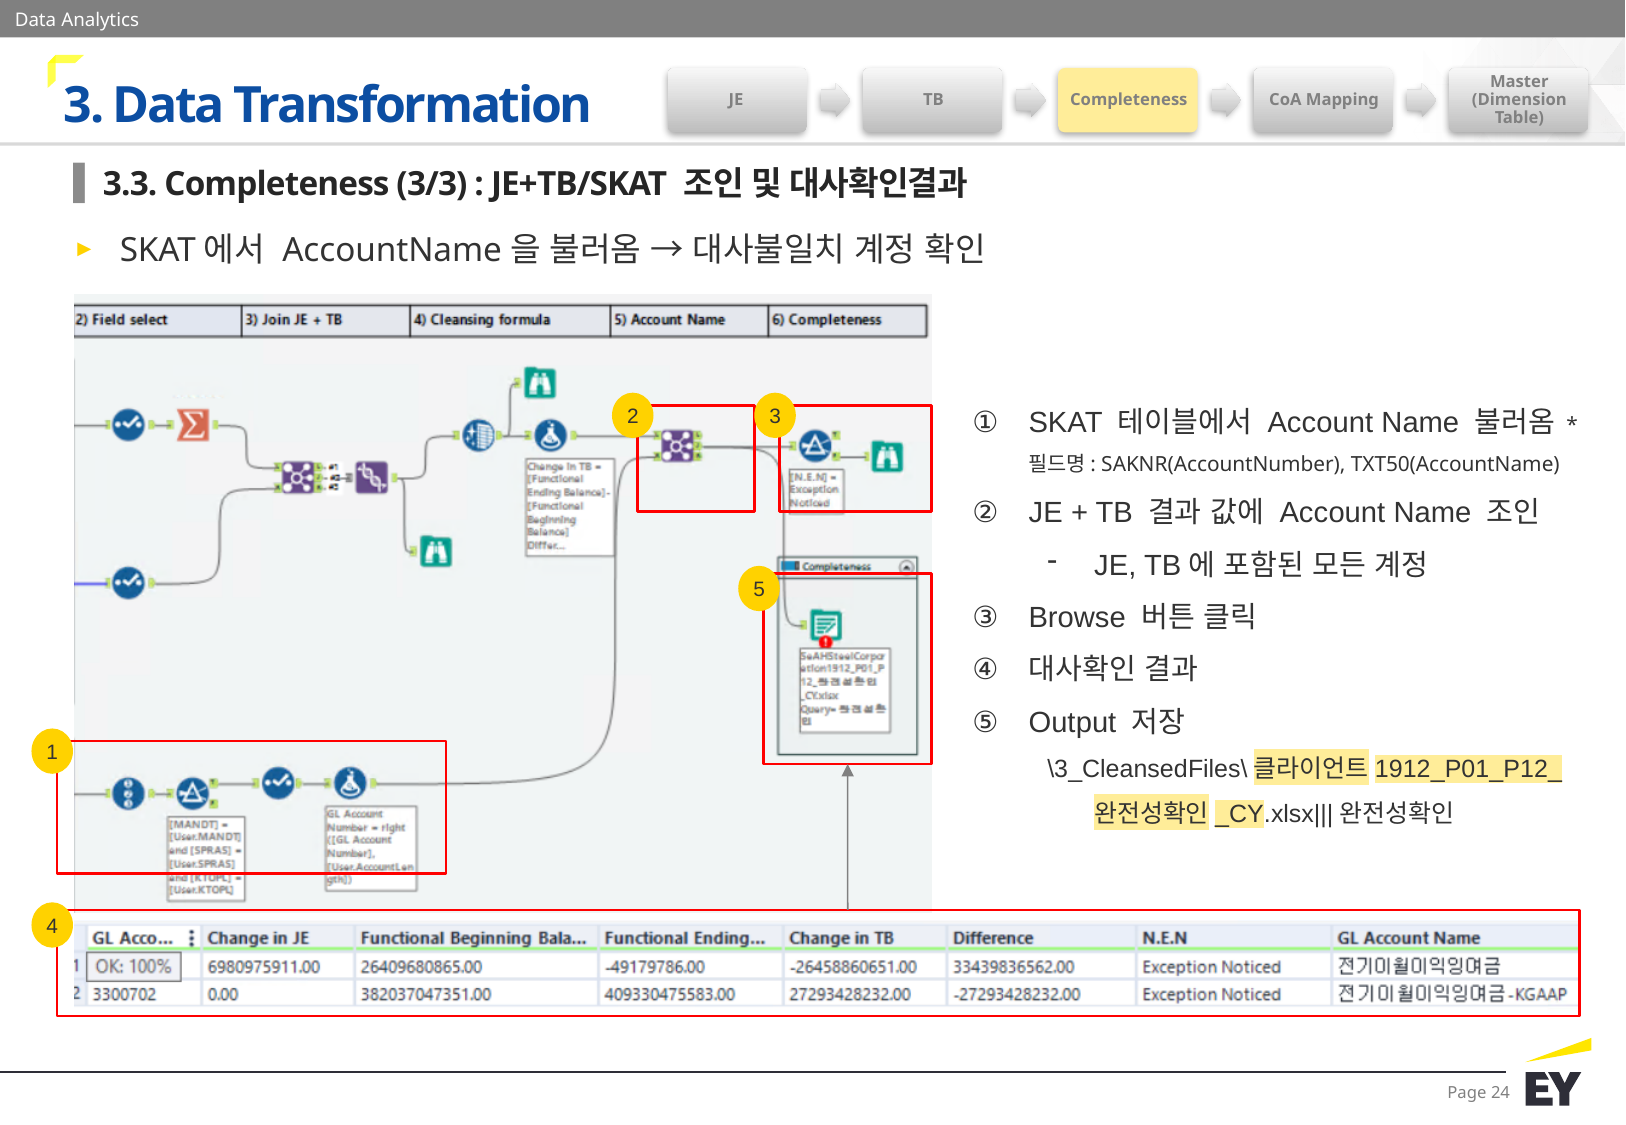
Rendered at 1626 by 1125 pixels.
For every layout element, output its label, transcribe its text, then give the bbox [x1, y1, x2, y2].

text_box [55, 768, 68, 875]
text_box SKAT에서 AccountName을 불러옴 → 대사불일치 계정 확인 [72, 228, 1532, 268]
list 3. Data Transformation [63, 56, 1389, 149]
text_box [936, 908, 1581, 919]
text_box 1 [31, 728, 68, 774]
text_box SKAT 테이블에서 Account Name 불러옴 *필드명: SAKNR(AccountNumber), TXT50(AccountName) JE + TB 결과 값에 Account Name 조인 JE, TB에 포함된 모든 계정 Browse 버튼 클릭 대사확인 결과 Output 저장 \3_CleansedFiles\클라이언트1912_P01_P12_완전성확인_CY.xlsx|||완전성확인 [957, 480, 1611, 733]
text_box [55, 941, 68, 1018]
picture [73, 919, 1580, 1017]
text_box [666, 67, 1590, 133]
picture [1152, 38, 1625, 142]
list 3.3. Completeness (3/3) : JE+TB/SKAT 조인 및 대사확인결과 [73, 162, 1536, 207]
text_box 4 [31, 902, 71, 948]
picture [73, 294, 933, 913]
